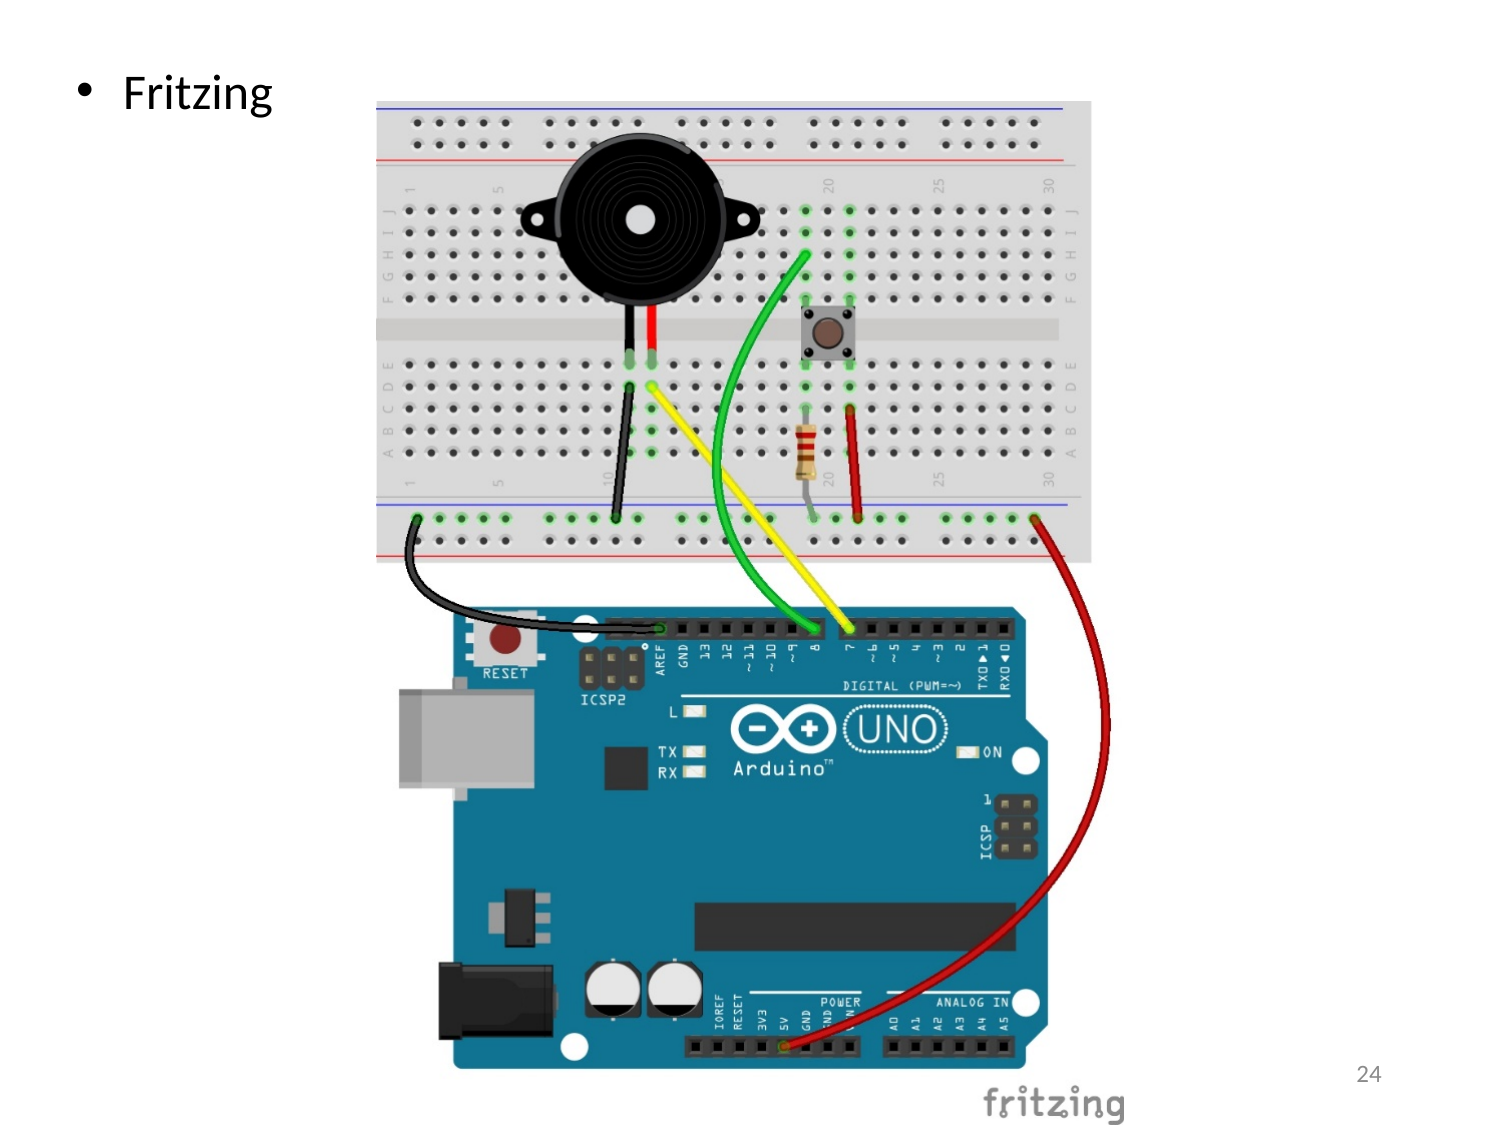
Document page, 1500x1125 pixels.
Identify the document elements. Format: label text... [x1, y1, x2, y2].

picture [376, 101, 1124, 1125]
slide_number 24 [1124, 1042, 1397, 1103]
text_box Fritzing [61, 22, 303, 127]
